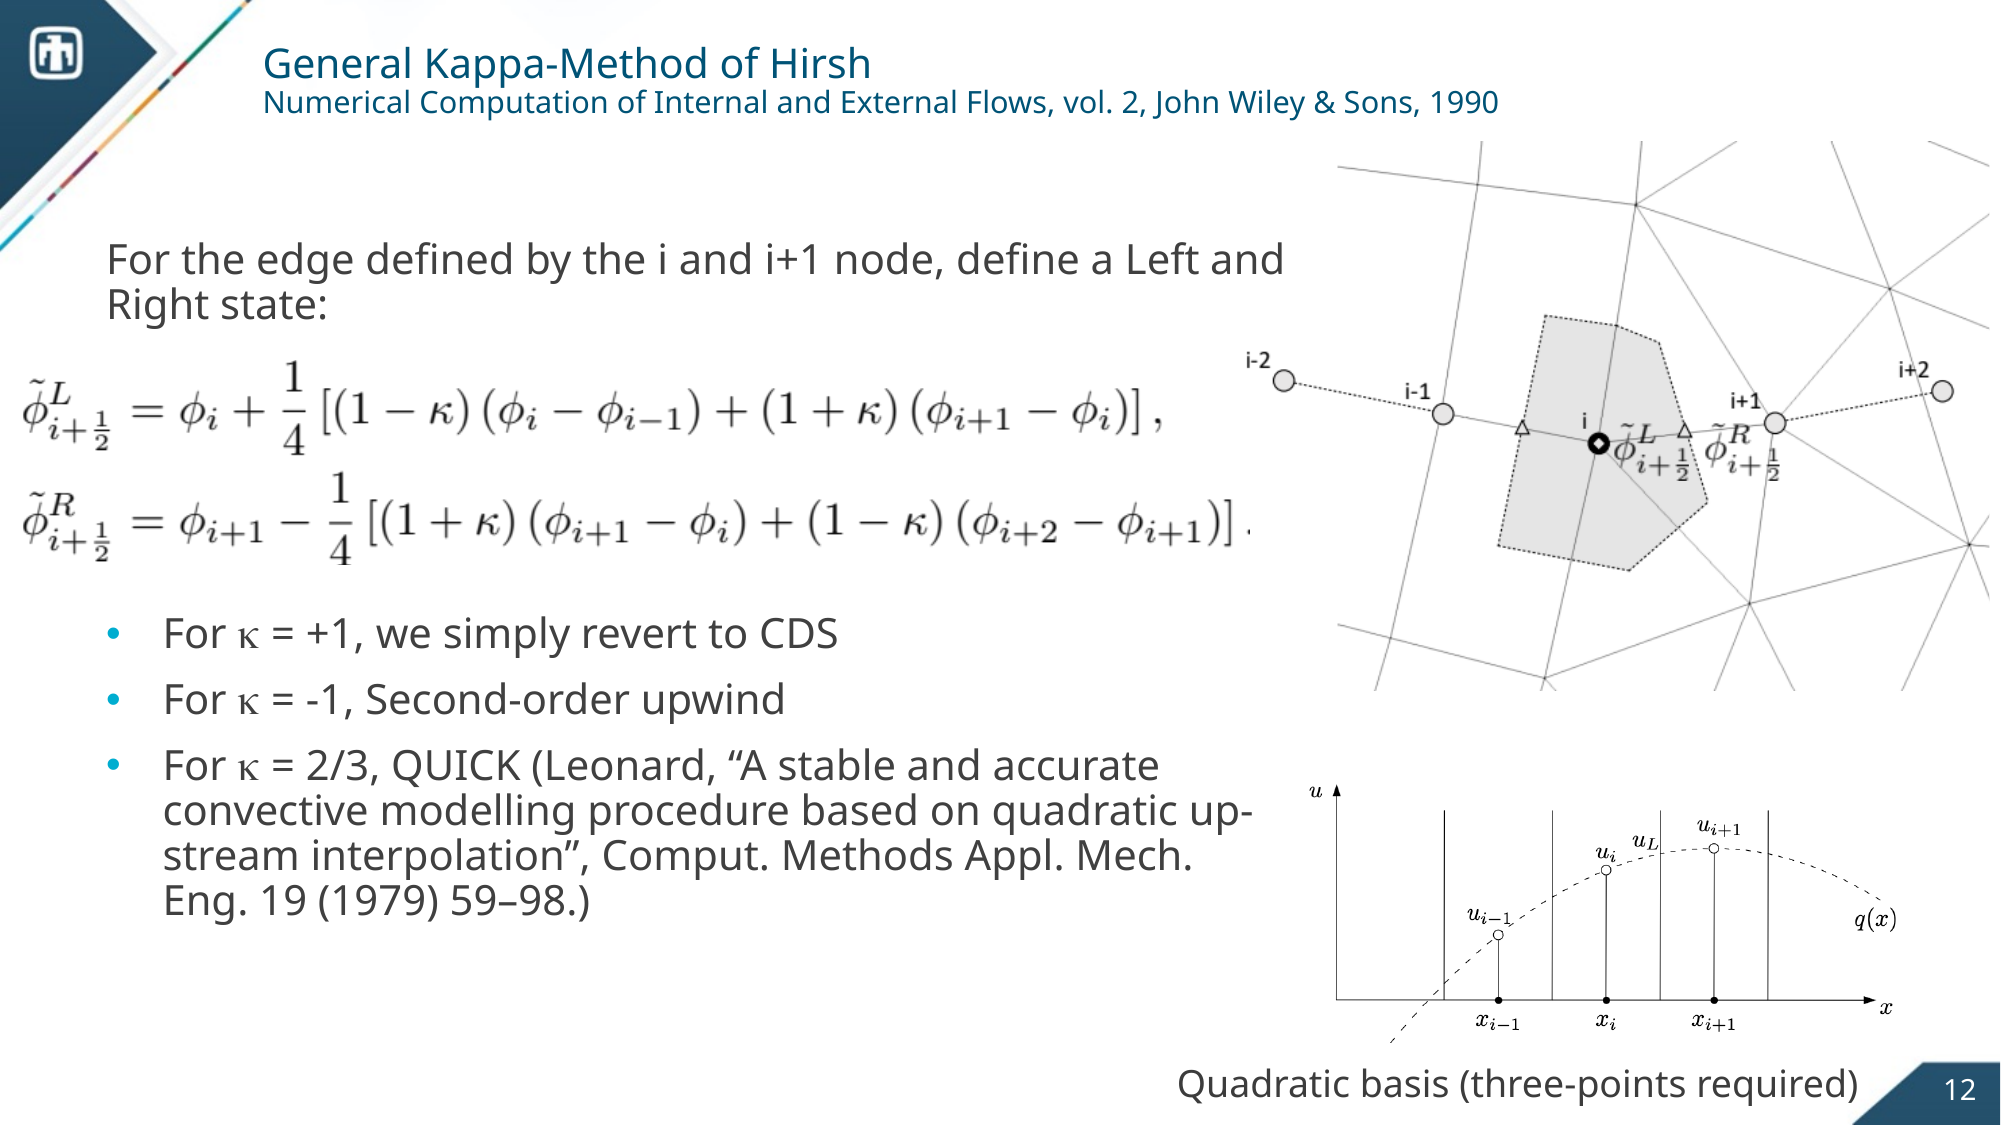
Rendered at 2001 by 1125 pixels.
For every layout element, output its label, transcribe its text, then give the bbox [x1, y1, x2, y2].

slide_number 12 [1919, 1061, 2000, 1122]
list For the edge defined by the i and i+1 node, define a Left and Right state: For k = +1, we simply revert to CDS For k = -1, Second-order upwind For k = 2/3, QUICK (Leonard, “A stable and accurate convective modelling procedure based on quadratic up-stream interpolation”, Comput. Methods Appl. Mech. Eng. 19 (1979) 59–98.) [106, 231, 1246, 360]
list For the edge defined by the i and i+1 node, define a Left and Right state: For k = +1, we simply revert to CDS For k = -1, Second-order upwind For k = 2/3, QUICK (Leonard, “A stable and accurate convective modelling procedure based on quadratic up-stream interpolation”, Comput. Methods Appl. Mech. Eng. 19 (1979) 59–98.) [106, 565, 1289, 1083]
title General Kappa-Method of Hirsh Numerical Computation of Internal and External Flows, vol. 2, John Wiley & Sons, 1990 [262, 42, 1919, 170]
picture [0, 0, 2001, 1125]
